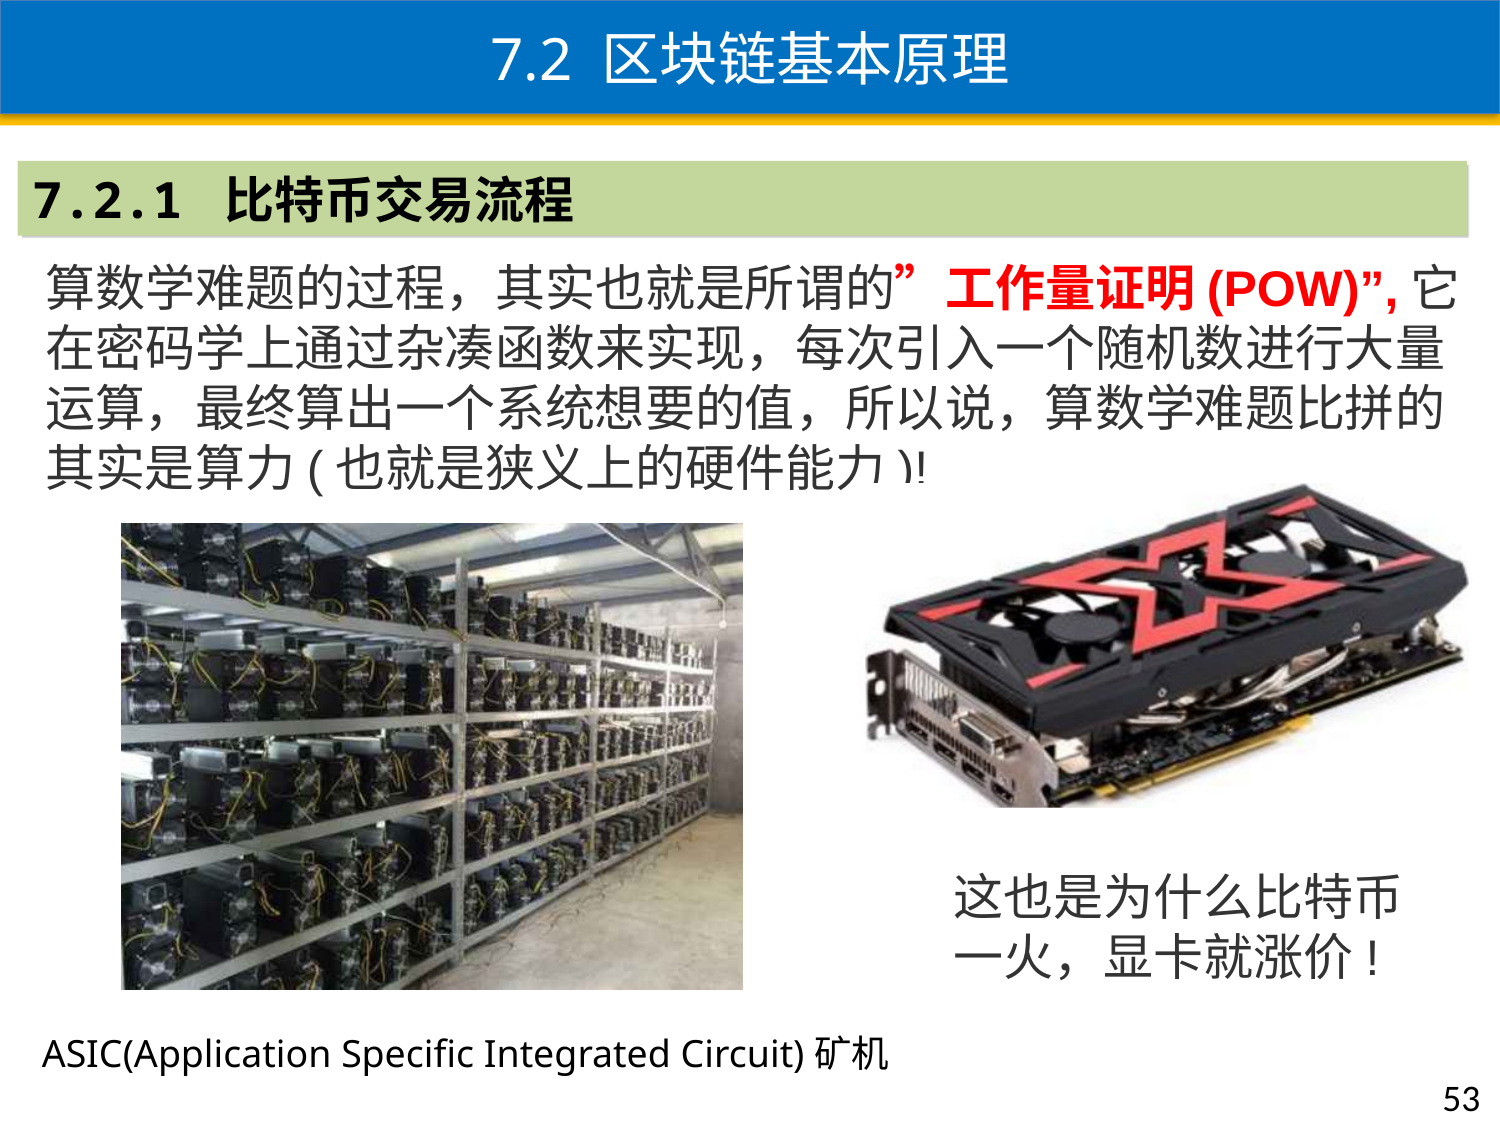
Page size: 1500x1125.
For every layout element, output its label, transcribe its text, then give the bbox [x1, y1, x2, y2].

text_box 这也是为什么比特币一火，显卡就涨价! [938, 857, 1454, 993]
text_box 算数学难题的过程，其实也就是所谓的”工作量证明(POW)”,它在密码学上通过杂凑函数来实现，每次引入一个随机数进行大量运算，最终算出一个系统想要的值，所以说，算数学难题比拼的其实是算力(也就是狭义上的硬件能力)! [30, 249, 1483, 505]
picture [121, 523, 743, 990]
text_box 7.2.1 比特币交易流程 [17, 160, 1467, 236]
text_box ASIC(Application Specific Integrated Circuit)矿机 [27, 1023, 940, 1083]
picture [858, 482, 1480, 814]
text_box 7.2 区块链基本原理 [0, 0, 1500, 114]
text_box 53 [1427, 1066, 1499, 1125]
